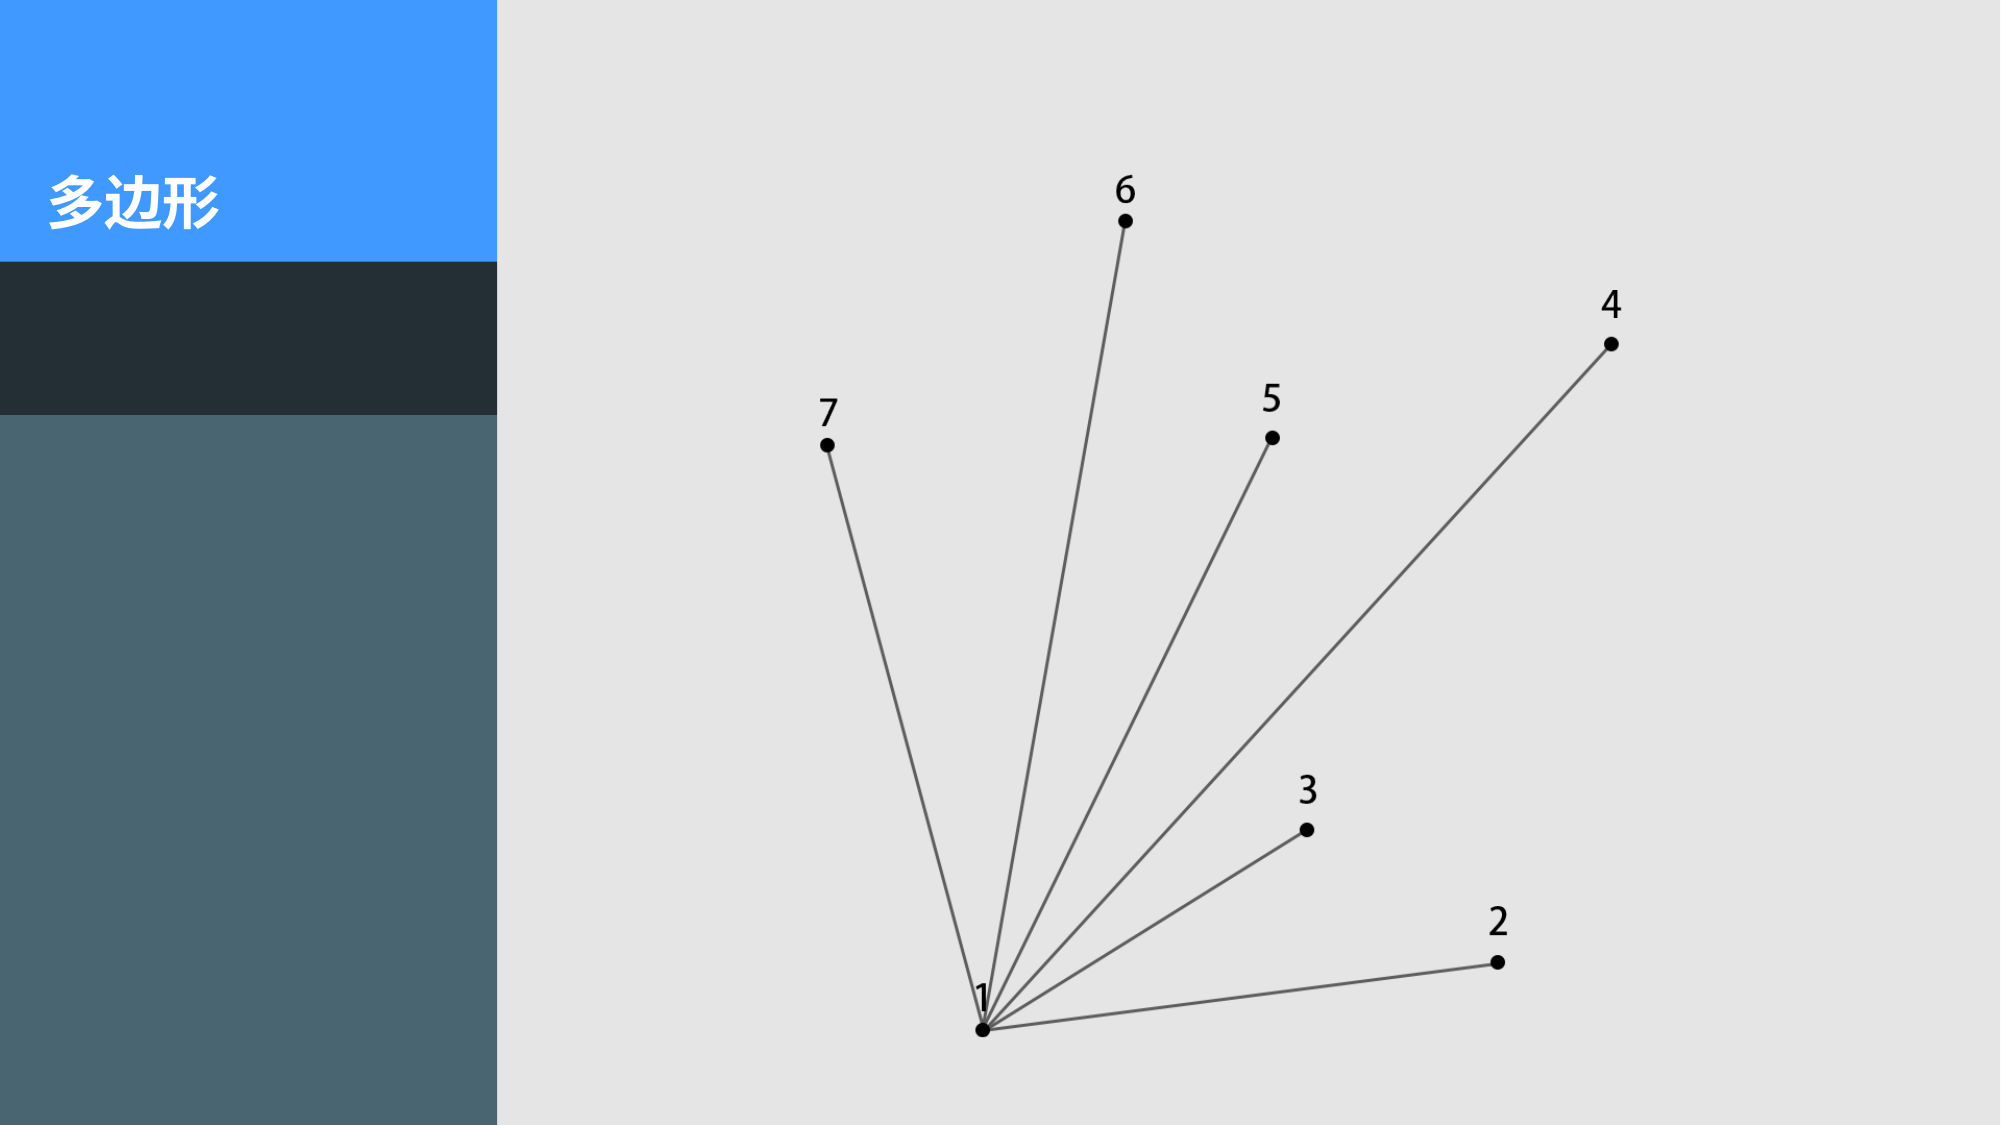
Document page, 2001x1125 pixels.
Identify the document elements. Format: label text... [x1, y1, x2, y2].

picture [0, 0, 2001, 1125]
title 多边形 [31, 154, 459, 257]
